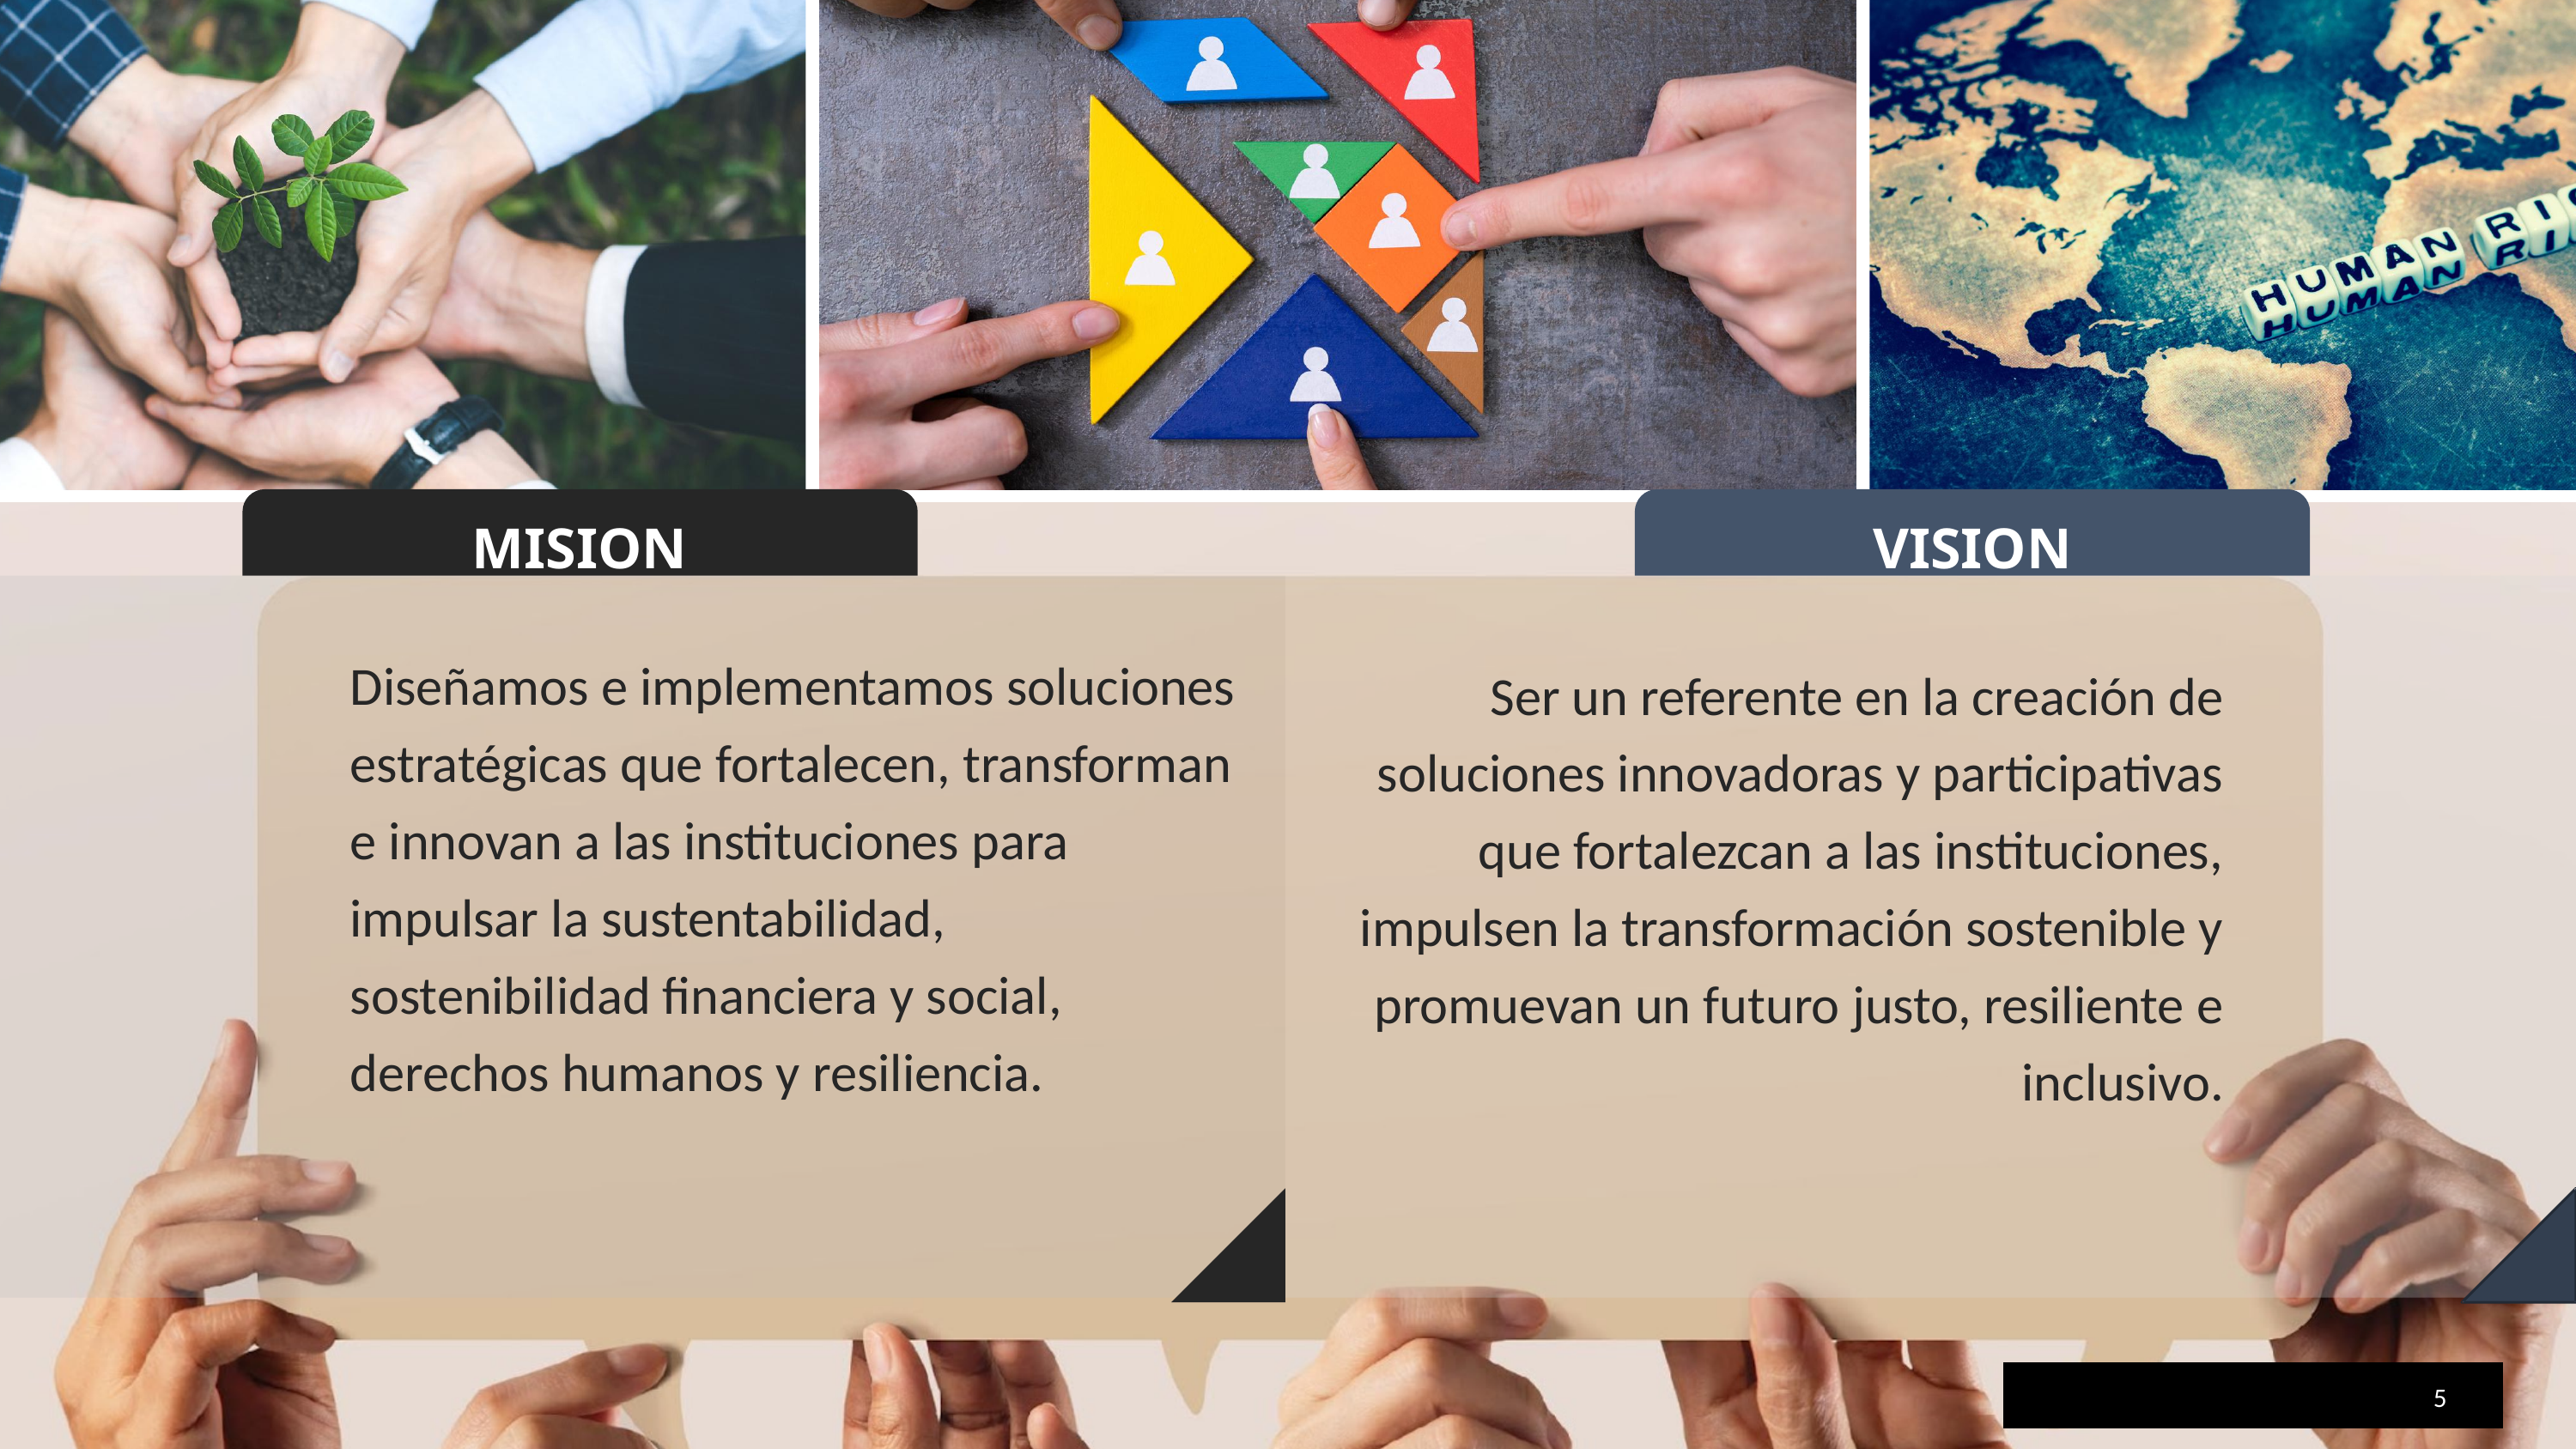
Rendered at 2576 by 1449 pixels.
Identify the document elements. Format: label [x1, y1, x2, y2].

text_box [2460, 1186, 2576, 1304]
text_box [2390, 1357, 2491, 1429]
text_box [2002, 1358, 2388, 1429]
text_box [0, 0, 2576, 1449]
text_box [2492, 1358, 2504, 1429]
